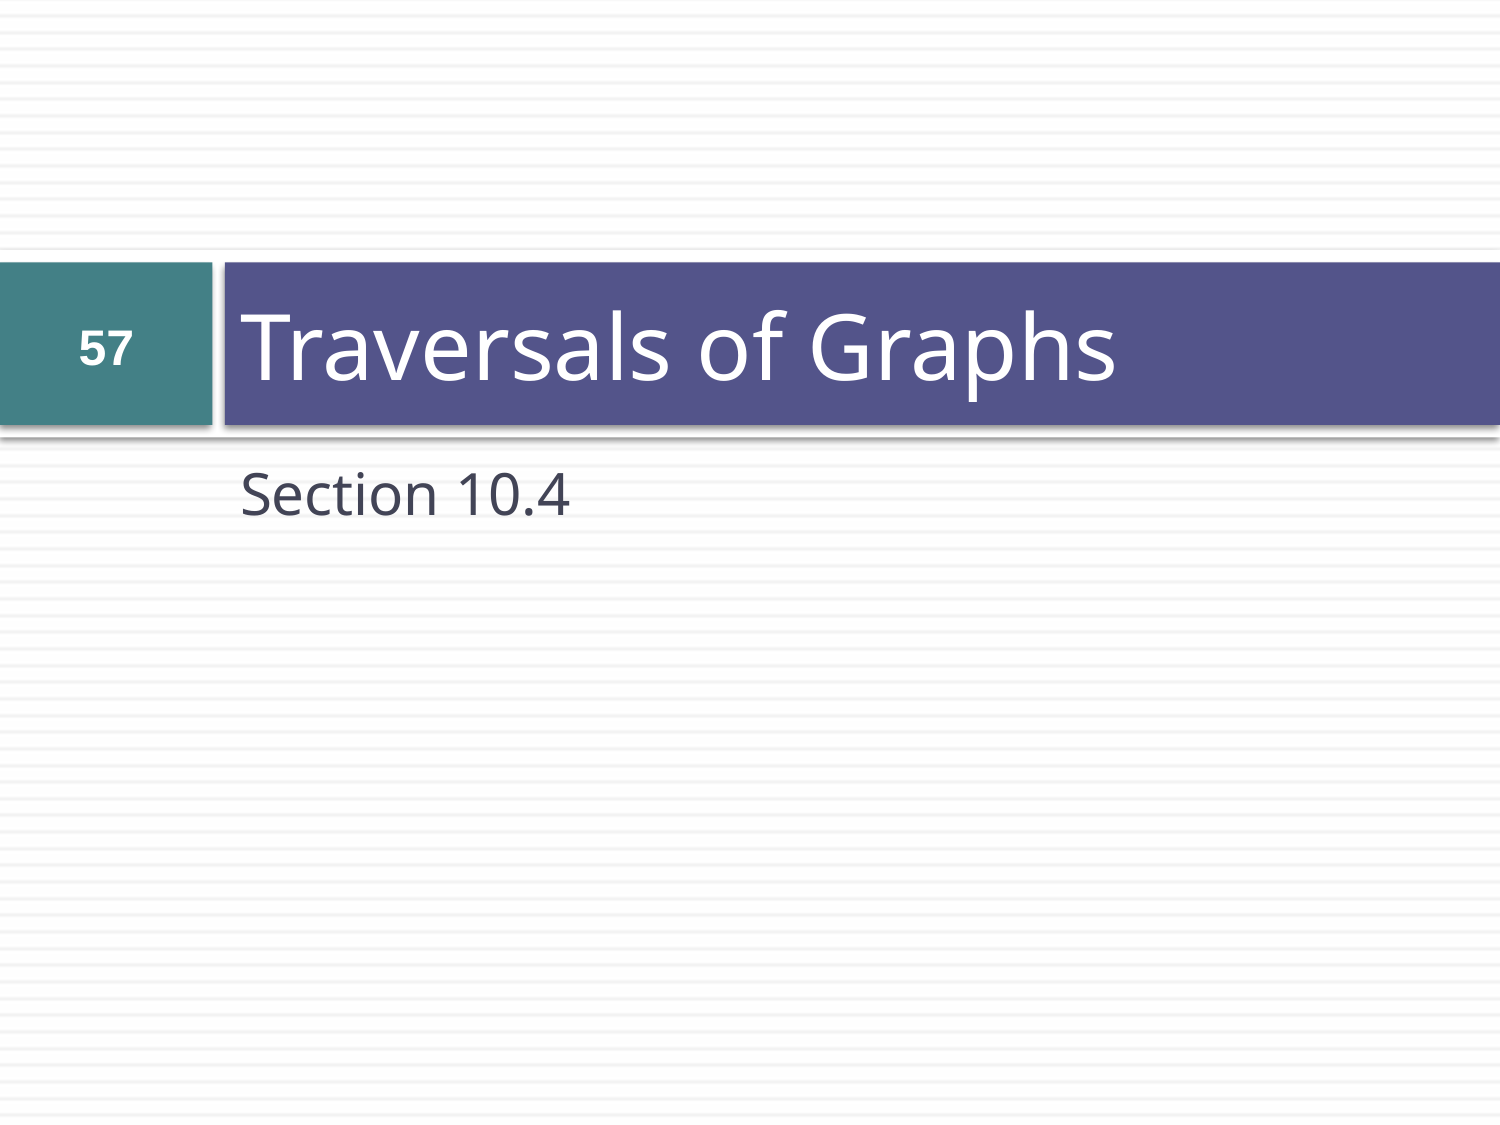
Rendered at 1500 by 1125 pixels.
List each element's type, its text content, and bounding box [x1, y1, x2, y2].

list Section 10.4 [225, 450, 1394, 725]
title Traversals of Graphs [225, 262, 1475, 425]
slide_number 57 [0, 287, 213, 403]
